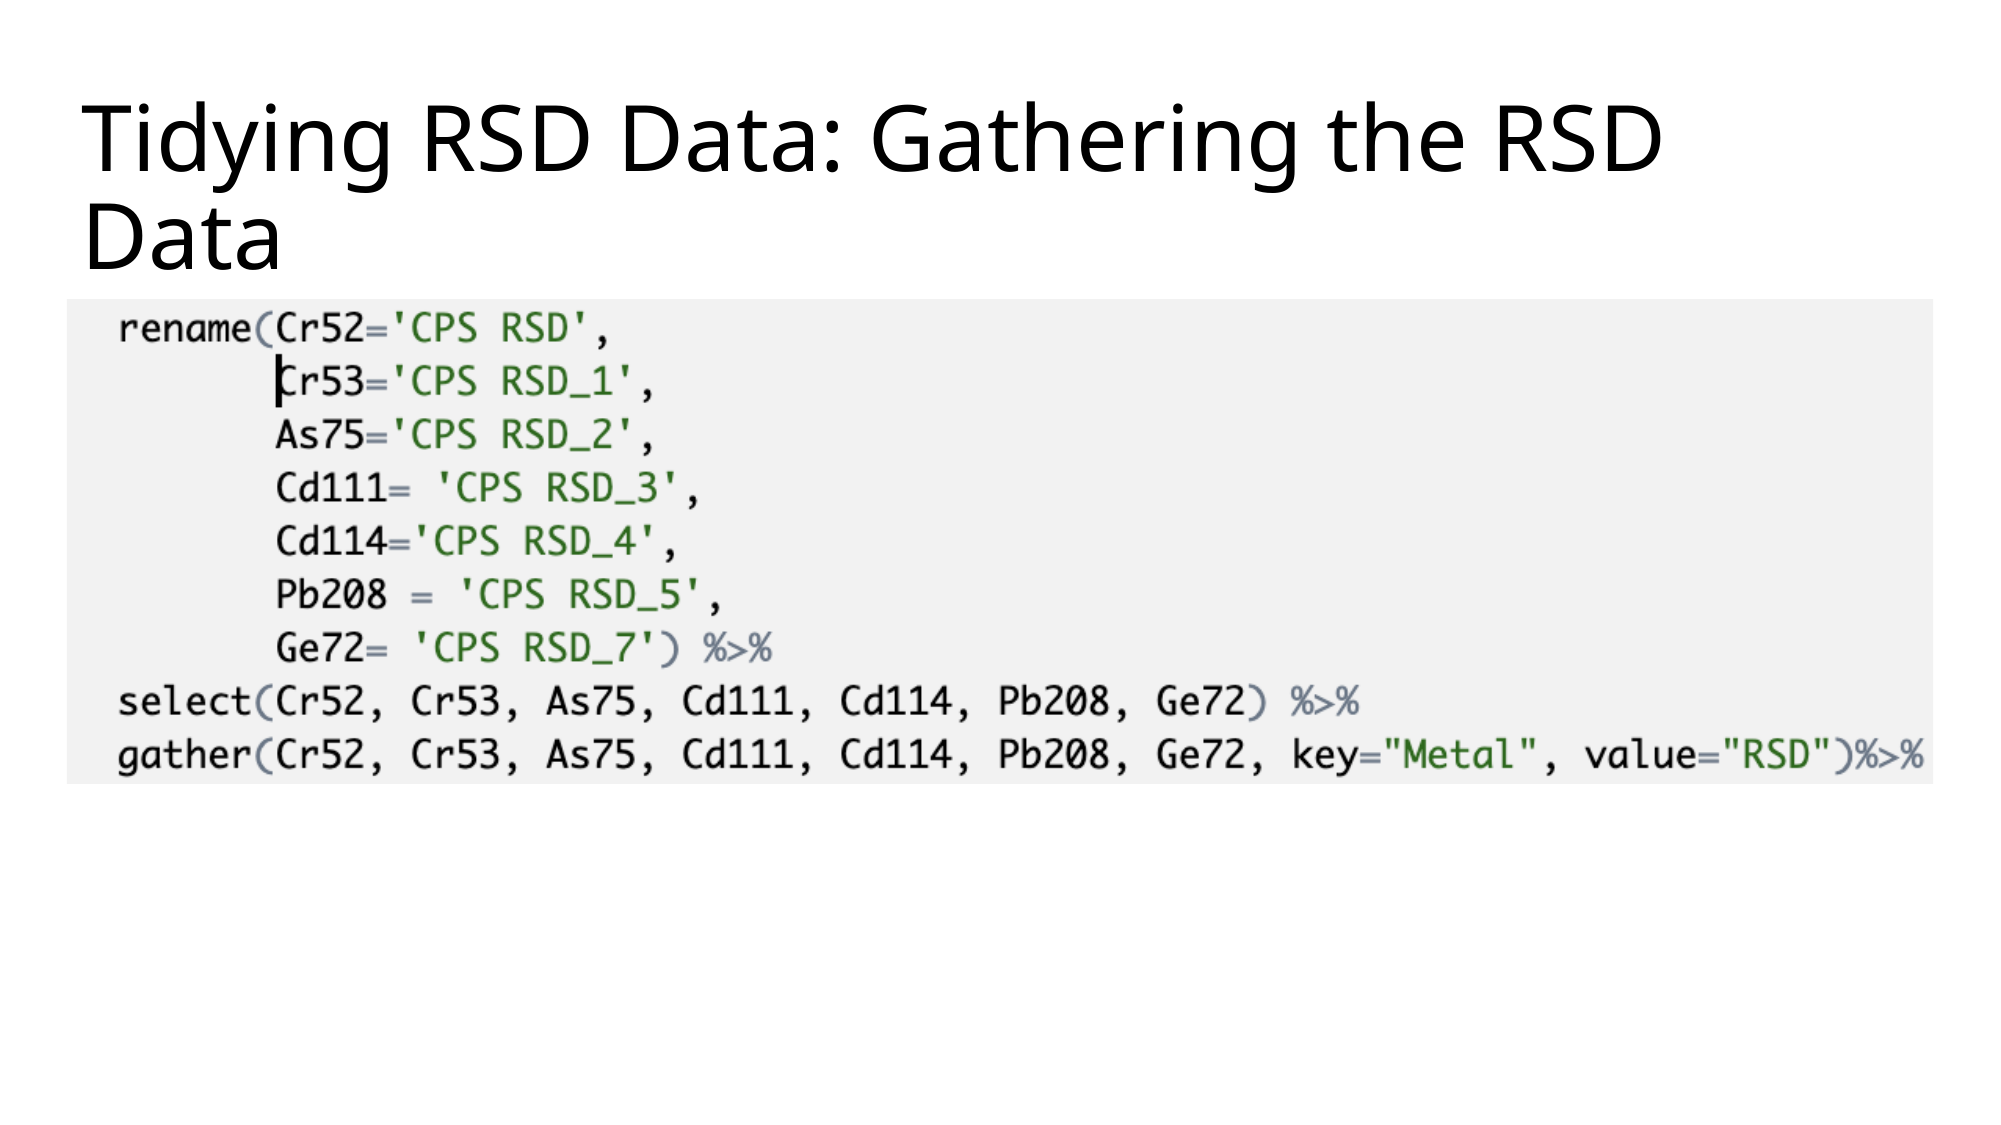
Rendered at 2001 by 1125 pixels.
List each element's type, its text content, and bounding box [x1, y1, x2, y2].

title Tidying RSD Data: Gathering the RSD Data [66, 82, 1792, 299]
picture [66, 299, 1934, 784]
